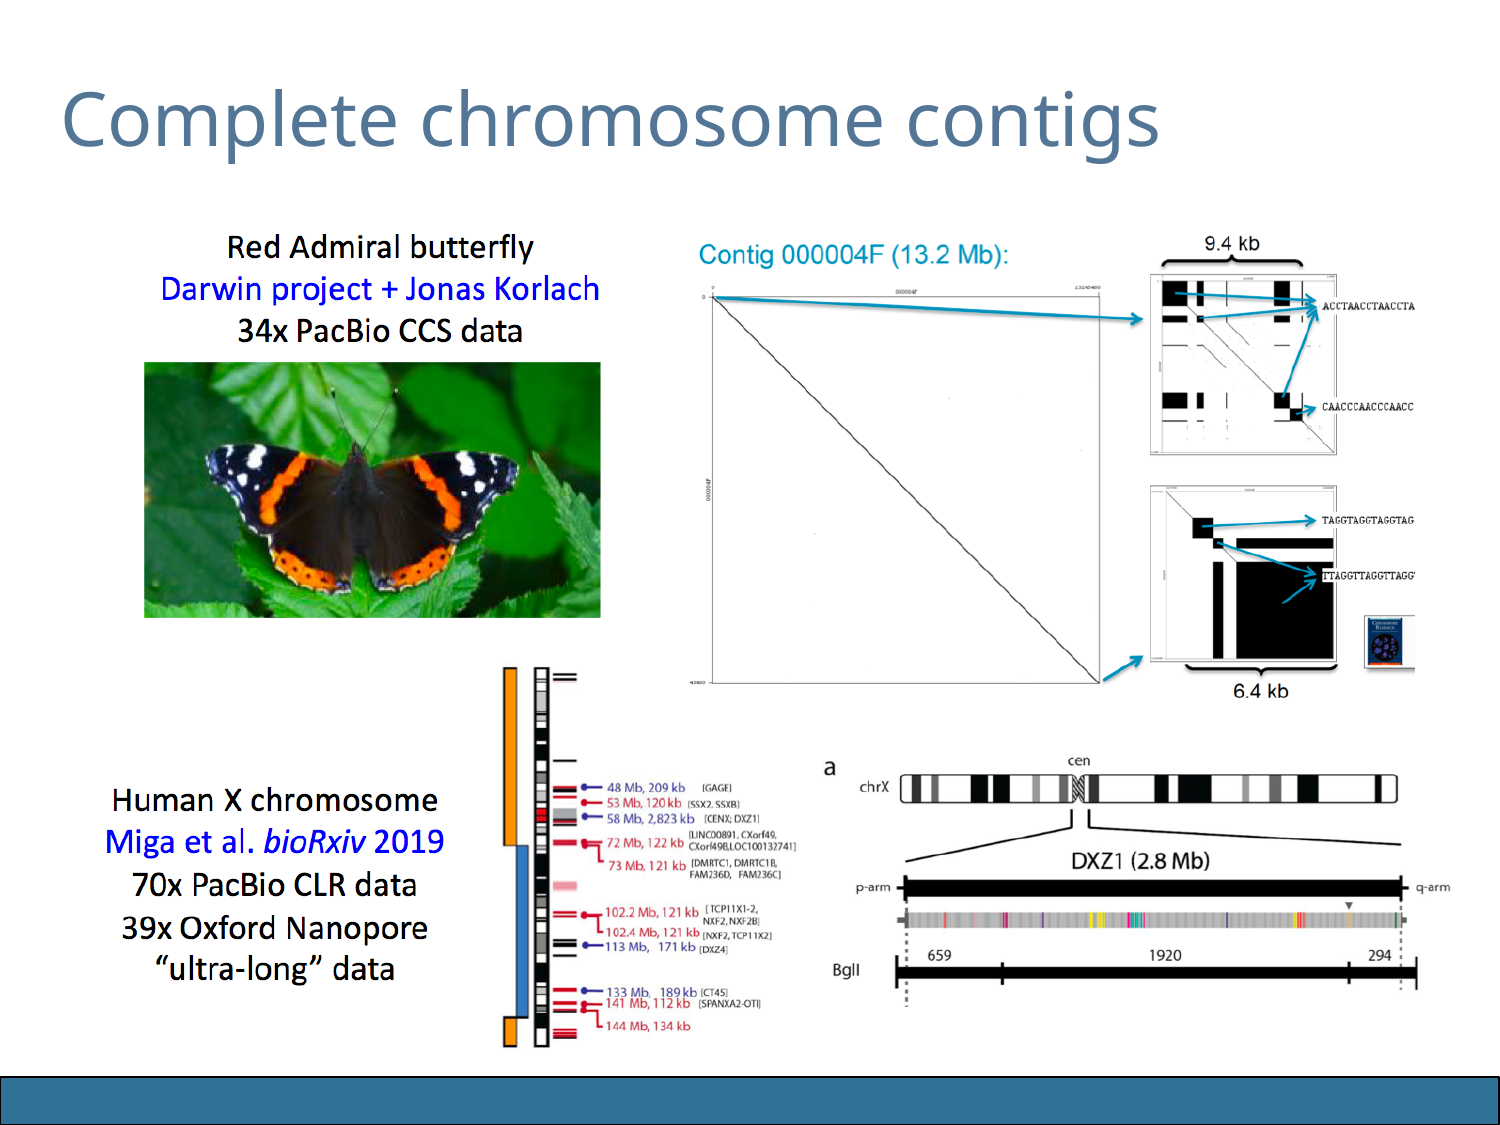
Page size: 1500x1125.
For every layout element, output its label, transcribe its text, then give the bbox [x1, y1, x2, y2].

text_box [0, 1076, 1500, 1125]
picture [53, 205, 1464, 1061]
text_box Complete chromosome contigs [53, 45, 1492, 189]
